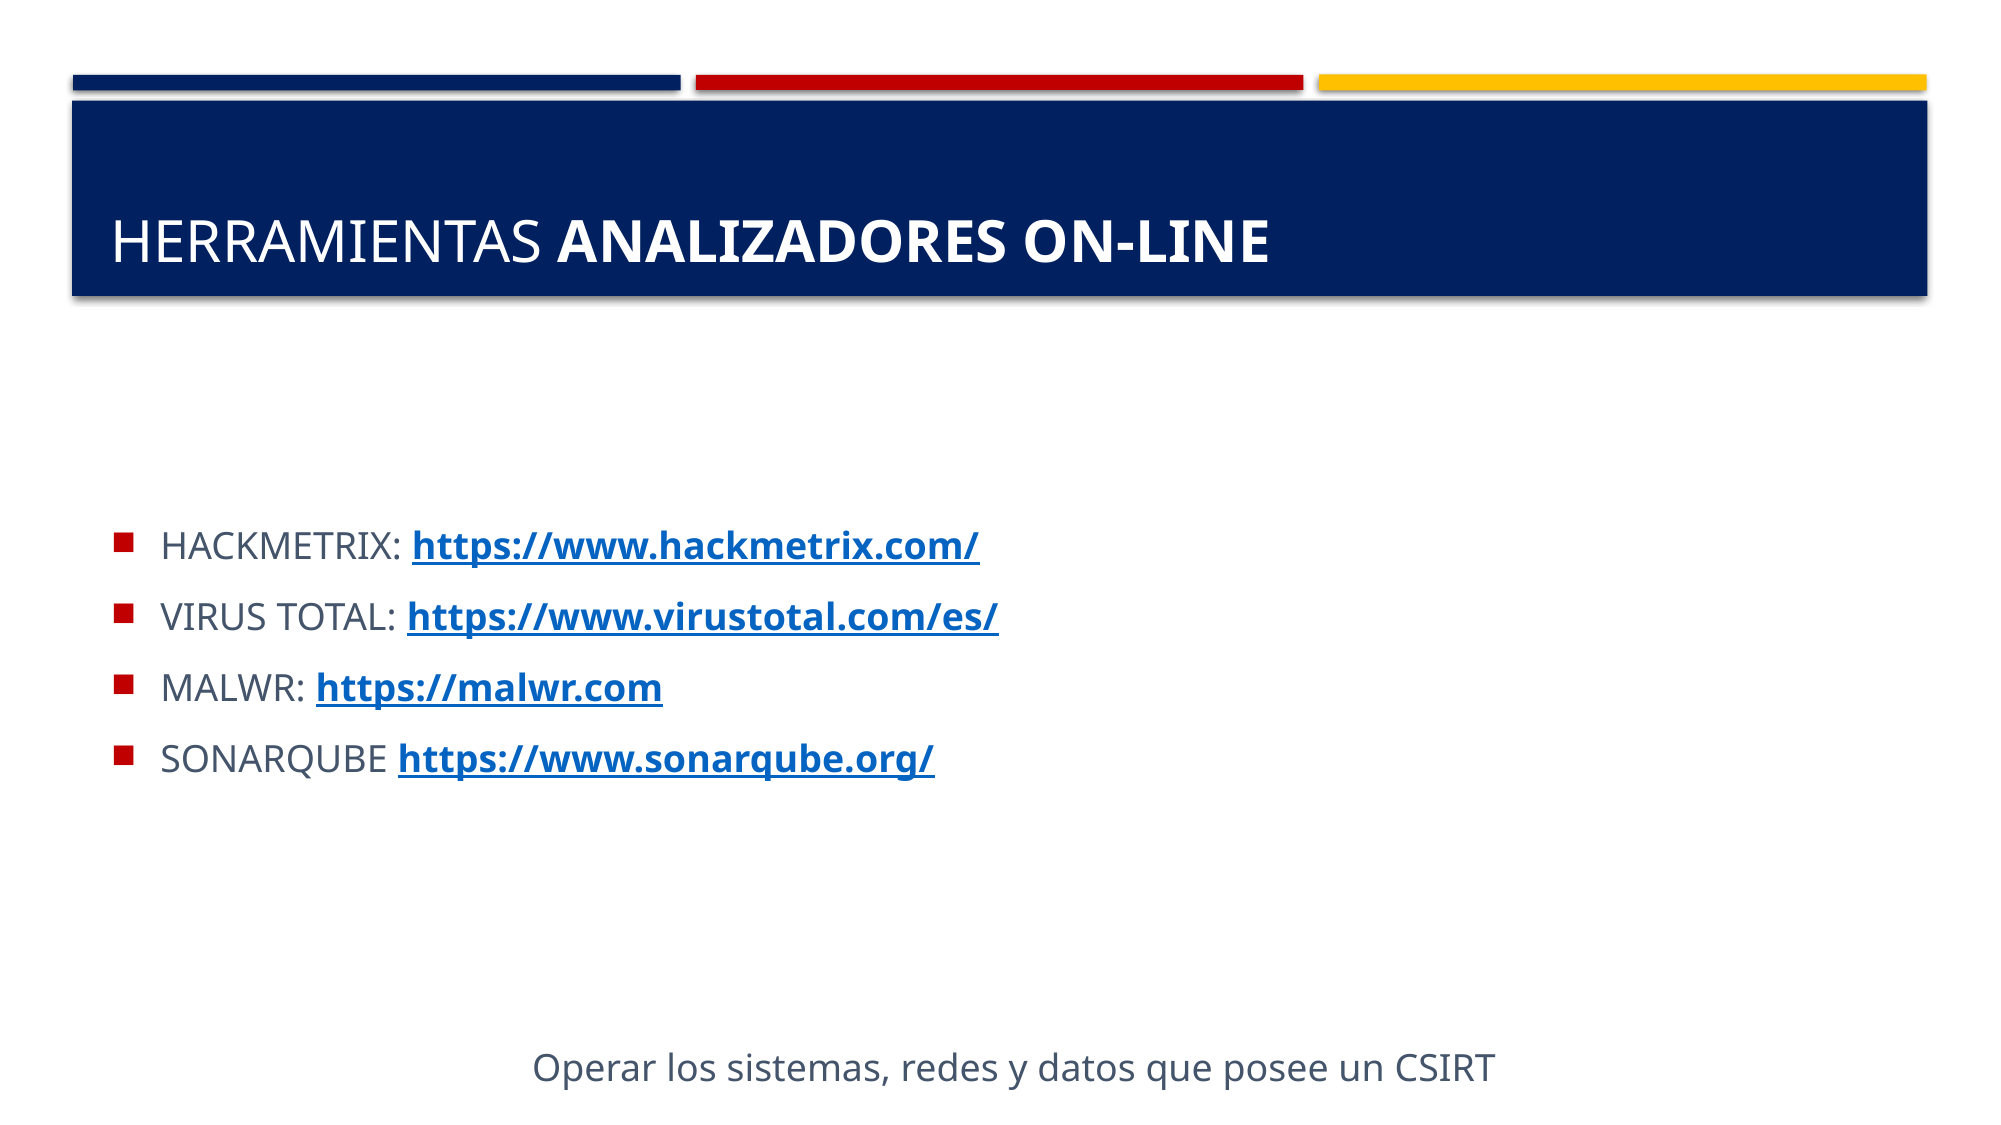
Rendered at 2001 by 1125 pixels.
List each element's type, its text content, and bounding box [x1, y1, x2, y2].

text_box Operar los sistemas, redes y datos que posee un CSIRT [442, 1036, 1558, 1096]
list HACKMETRIX: https://www.hackmetrix.com/ VIRUS TOTAL: https://www.virustotal.com/es/ MALWR: https://malwr.com SONARQUBE https://www.sonarqube.org/ [95, 339, 1905, 1013]
title Herramientas analizadores ON-LINE [95, 115, 1905, 282]
